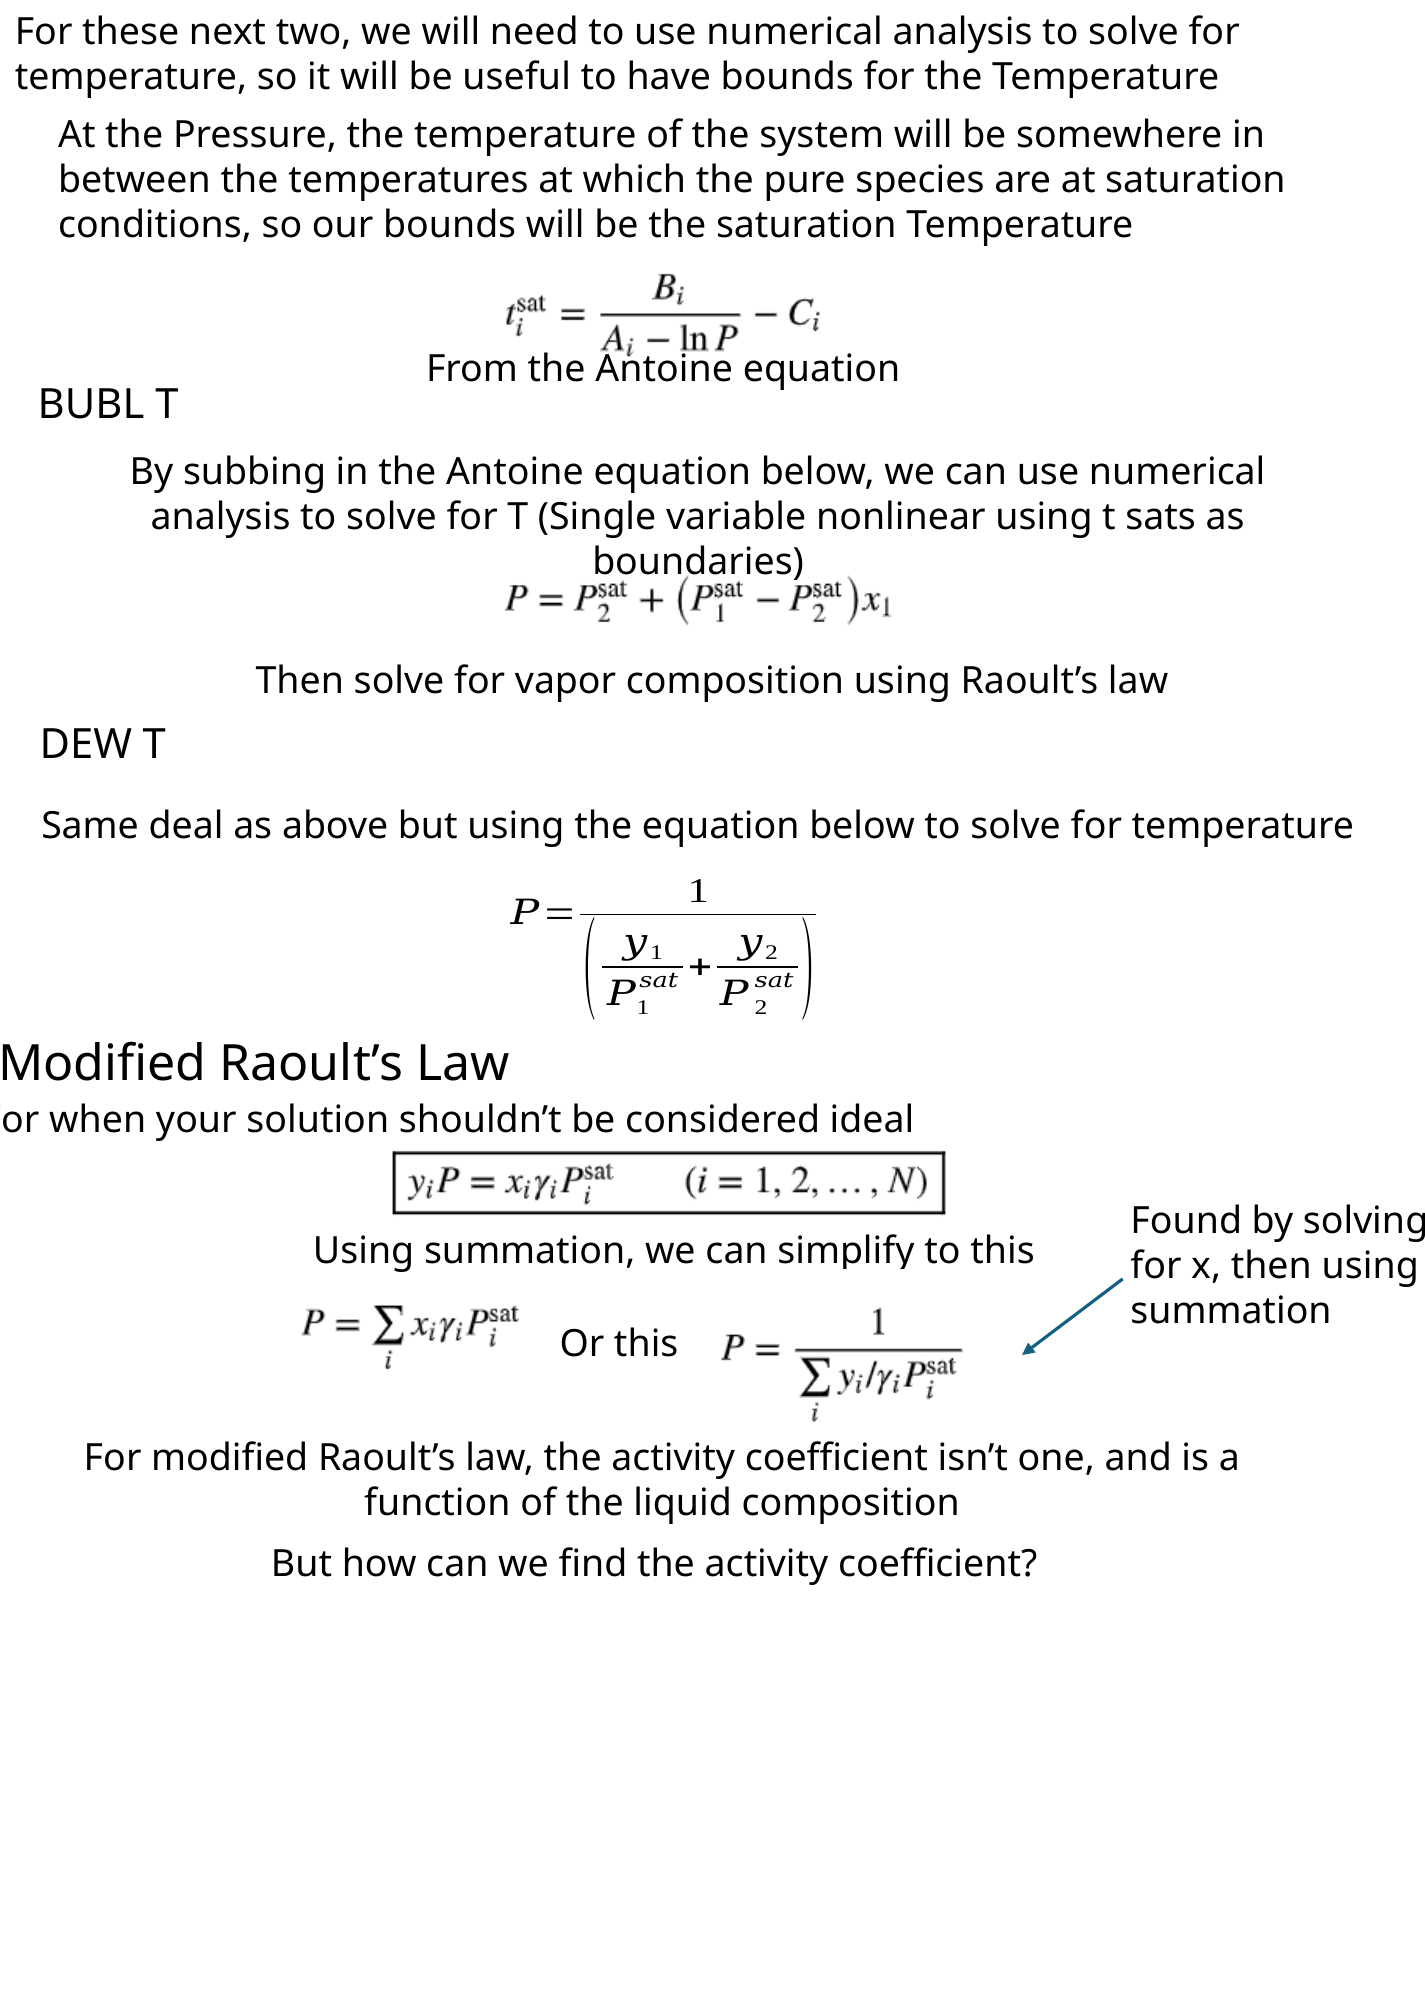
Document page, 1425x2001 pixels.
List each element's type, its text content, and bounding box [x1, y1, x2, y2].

text_box Same deal as above but using the equation below to solve for temperature [26, 793, 1370, 854]
text_box At the Pressure, the temperature of the system will be somewhere in between the temperatures at which the pure species are at saturation conditions, so our bounds will be the saturation Temperature [43, 102, 1370, 253]
picture [382, 1141, 966, 1224]
text_box For when your solution shouldn’t be considered ideal [0, 1087, 931, 1148]
text_box Found by solving for x, then using summation [1115, 1188, 1425, 1339]
text_box By subbing in the Antoine equation below, we can use numerical analysis to solve for T (Single variable nonlinear using t sats as boundaries) [49, 439, 1348, 590]
picture [487, 564, 909, 630]
text_box Using summation, we can simplify to this [298, 1218, 1051, 1278]
text_box From the Antoine equation [411, 336, 916, 396]
text_box DEW T [24, 709, 181, 775]
text_box Modified Raoult’s Law [0, 1023, 525, 1087]
text_box For modified Raoult’s law, the activity coefficient isn’t one, and is a function of the liquid composition [33, 1425, 1292, 1531]
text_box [1021, 1278, 1124, 1356]
picture [282, 1276, 536, 1378]
picture [695, 1269, 989, 1432]
picture [487, 243, 834, 381]
text_box Then solve for vapor composition using Raoult’s law [240, 649, 1185, 709]
text_box Or this [544, 1311, 694, 1372]
text_box BUBL T [22, 369, 194, 434]
text_box For these next two, we will need to use numerical analysis to solve for temperature, so it will be useful to have bounds for the Temperature [0, 0, 1425, 105]
text_box But how can we find the activity coefficient? [256, 1531, 1053, 1592]
